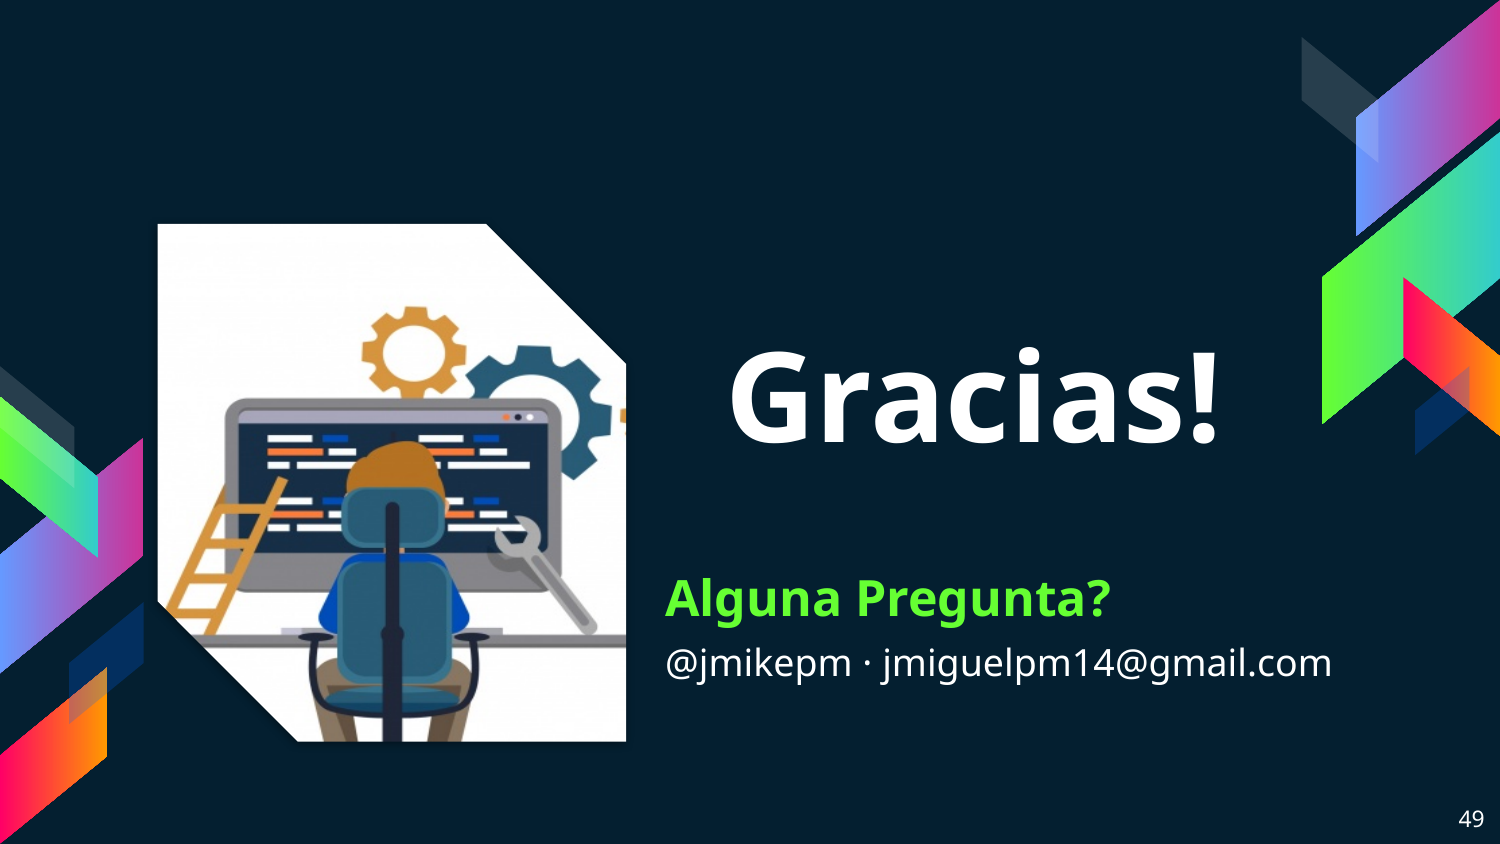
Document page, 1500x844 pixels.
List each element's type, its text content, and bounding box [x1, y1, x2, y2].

picture [157, 223, 627, 742]
title Gracias! [710, 292, 1317, 483]
slide_number 49 [1403, 789, 1500, 844]
subtitle Alguna Pregunta? @jmikepm · jmiguelpm14@gmail.com [650, 551, 1461, 790]
